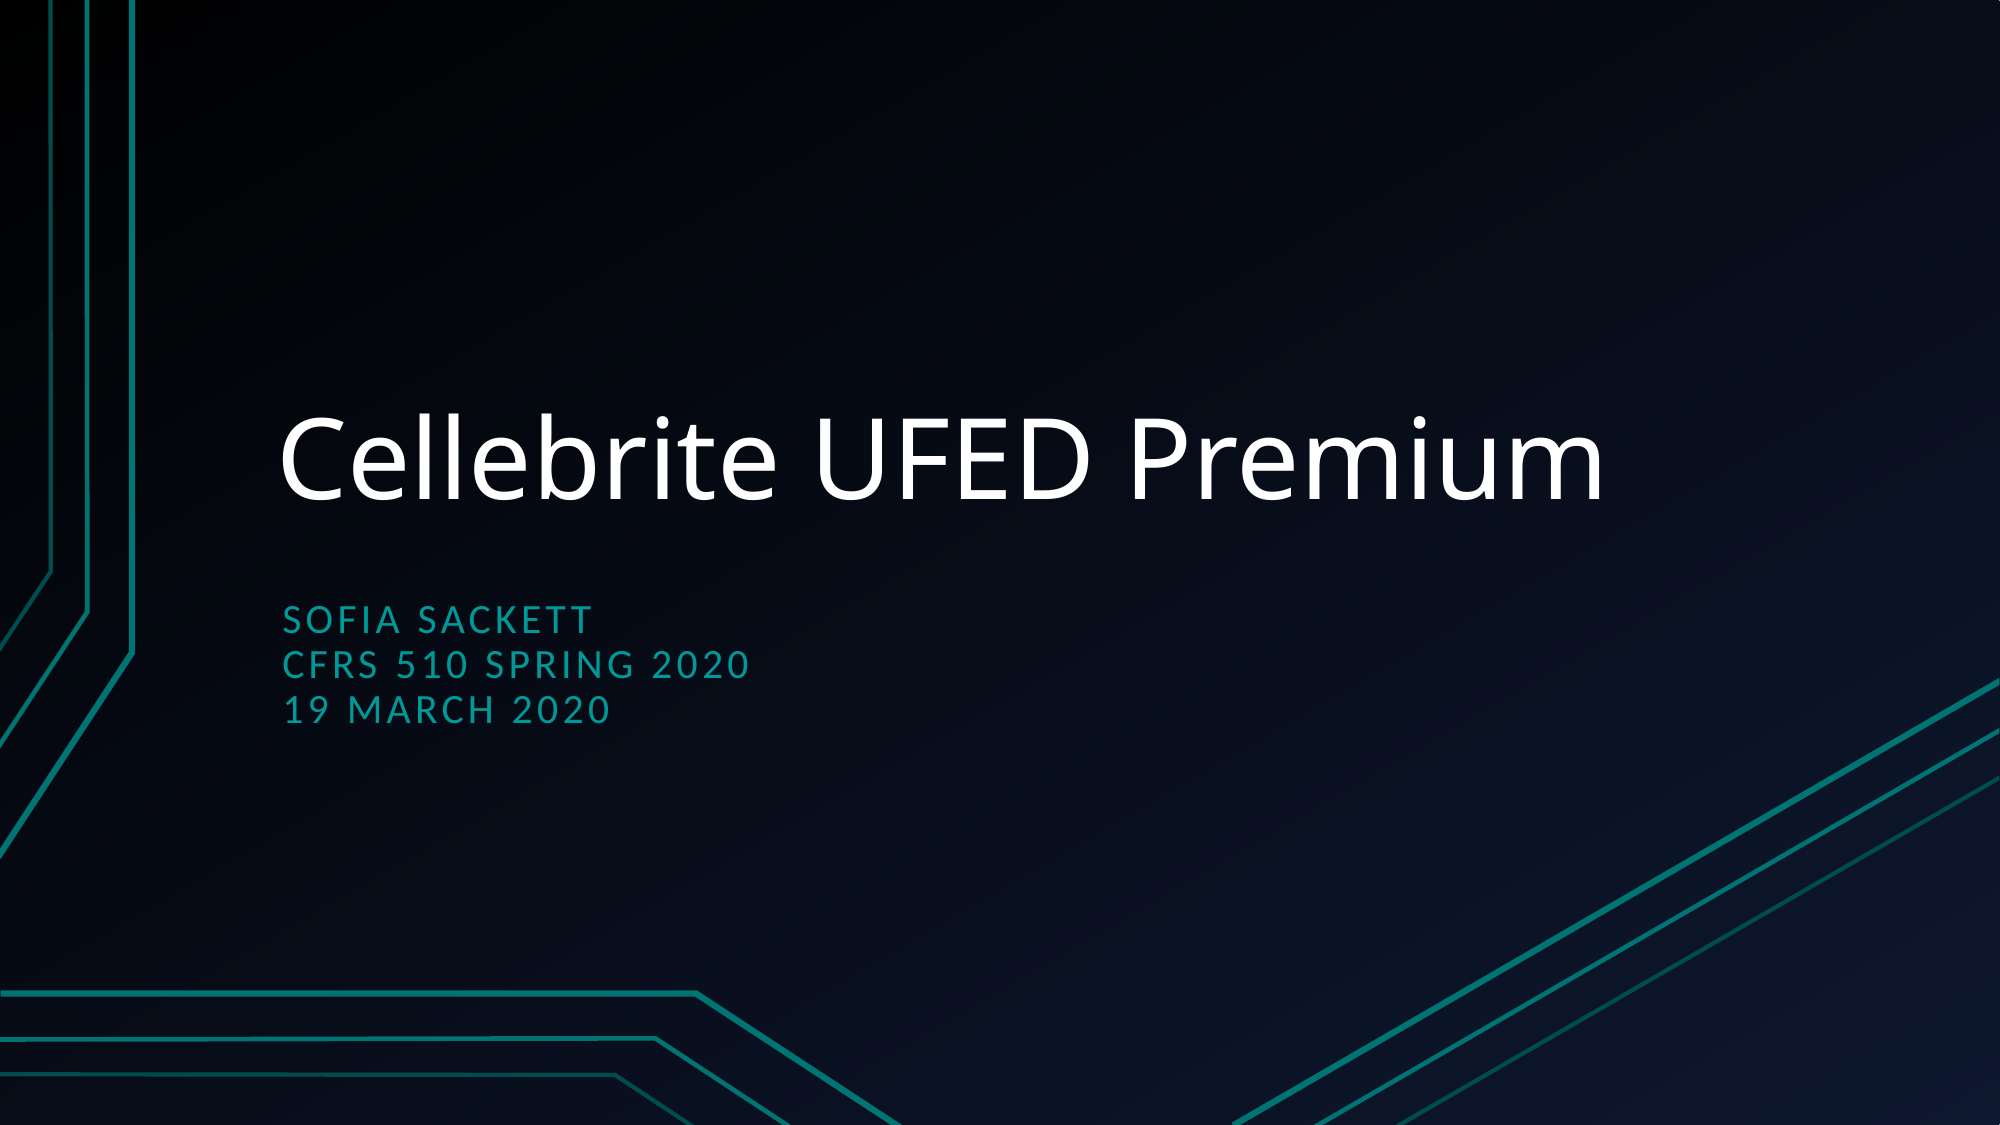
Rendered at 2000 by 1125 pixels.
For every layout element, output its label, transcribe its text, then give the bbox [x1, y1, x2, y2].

subtitle Sofia Sackett Cfrs 510 spring 2020 19 march 2020 [262, 587, 1696, 875]
title Cellebrite UFED Premium [256, 205, 1690, 534]
